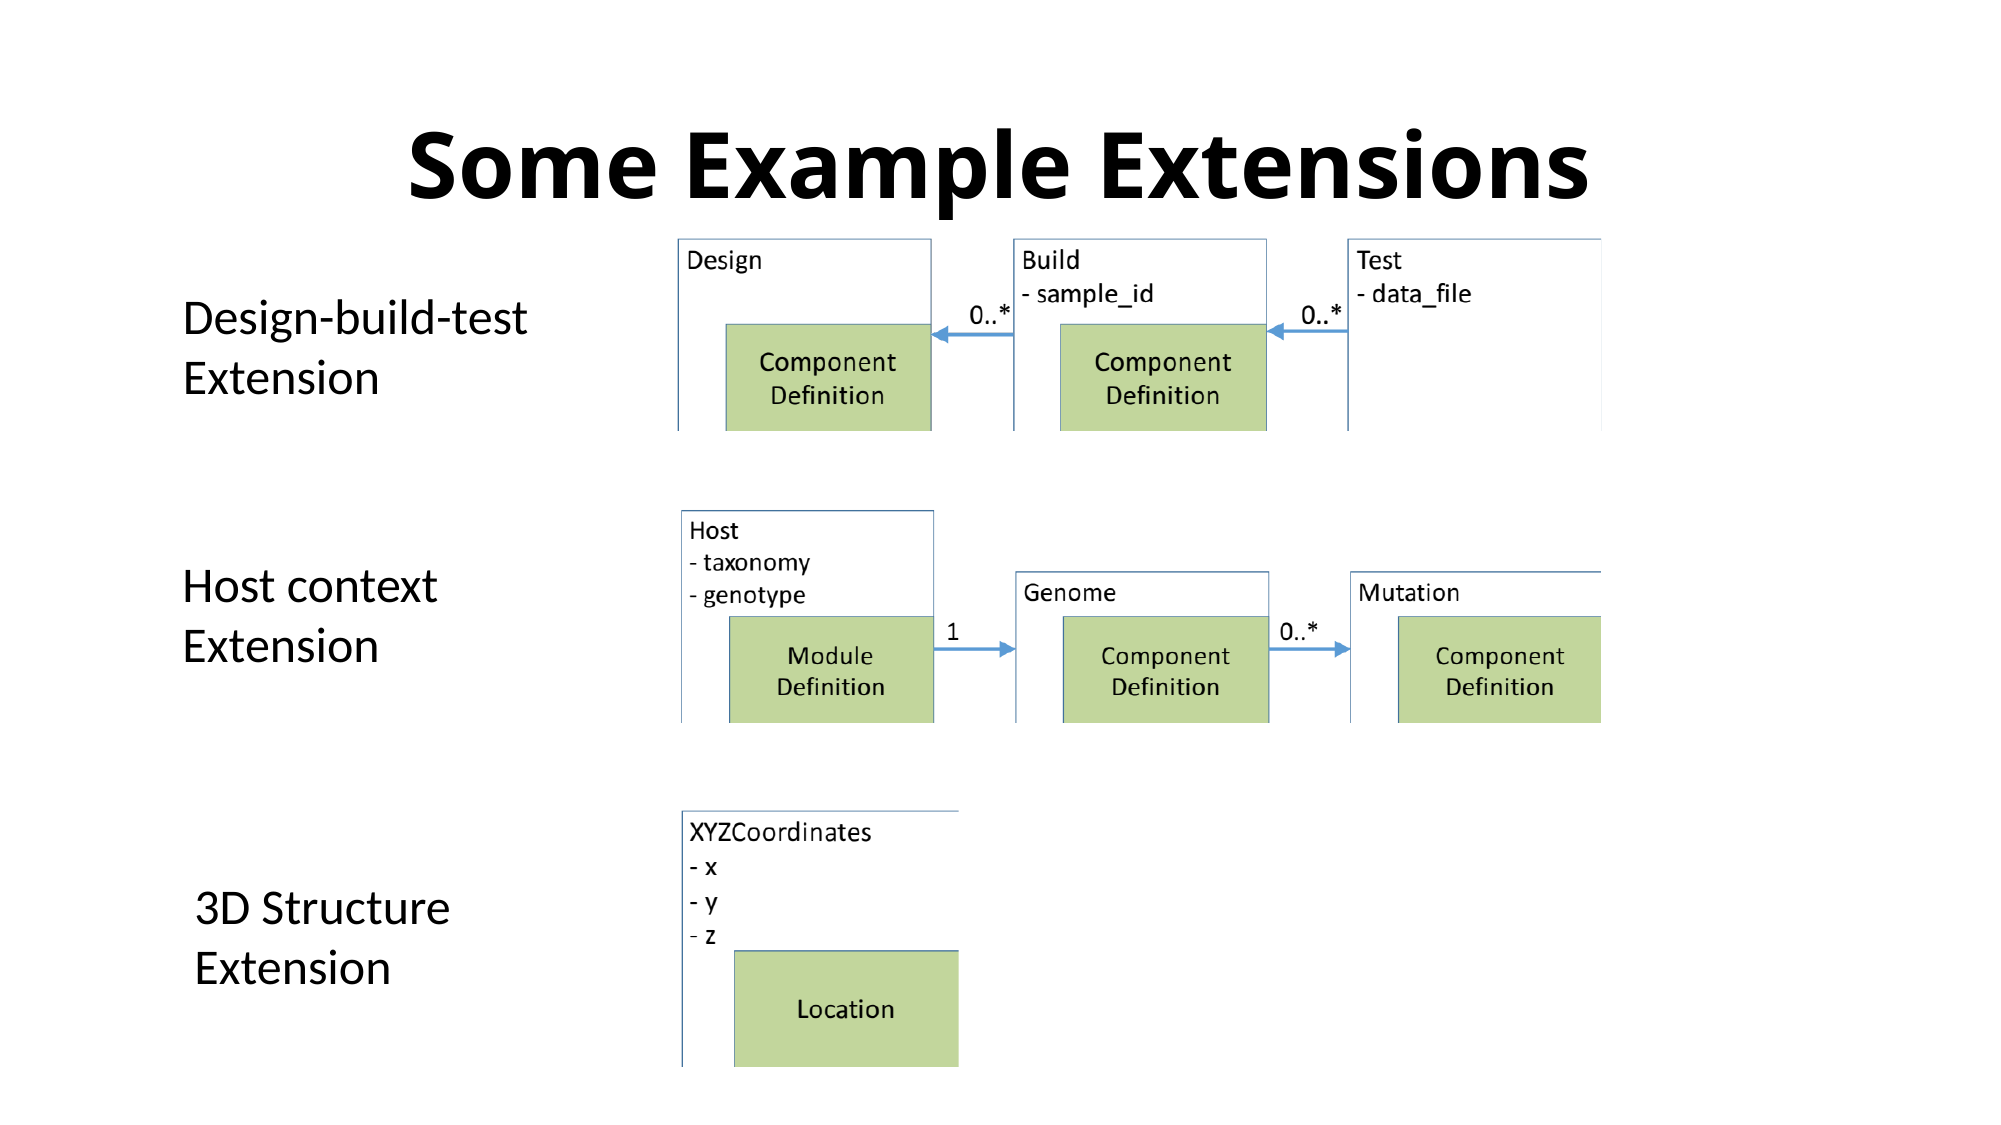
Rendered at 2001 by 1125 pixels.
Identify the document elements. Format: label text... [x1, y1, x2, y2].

picture [672, 804, 959, 1067]
title Some Example Extensions [137, 59, 1863, 278]
text_box Design-build-test Extension [168, 277, 544, 412]
text_box Host context Extension [167, 544, 454, 680]
picture [672, 503, 1602, 723]
picture [668, 232, 1602, 431]
text_box 3D Structure Extension [179, 867, 467, 1002]
